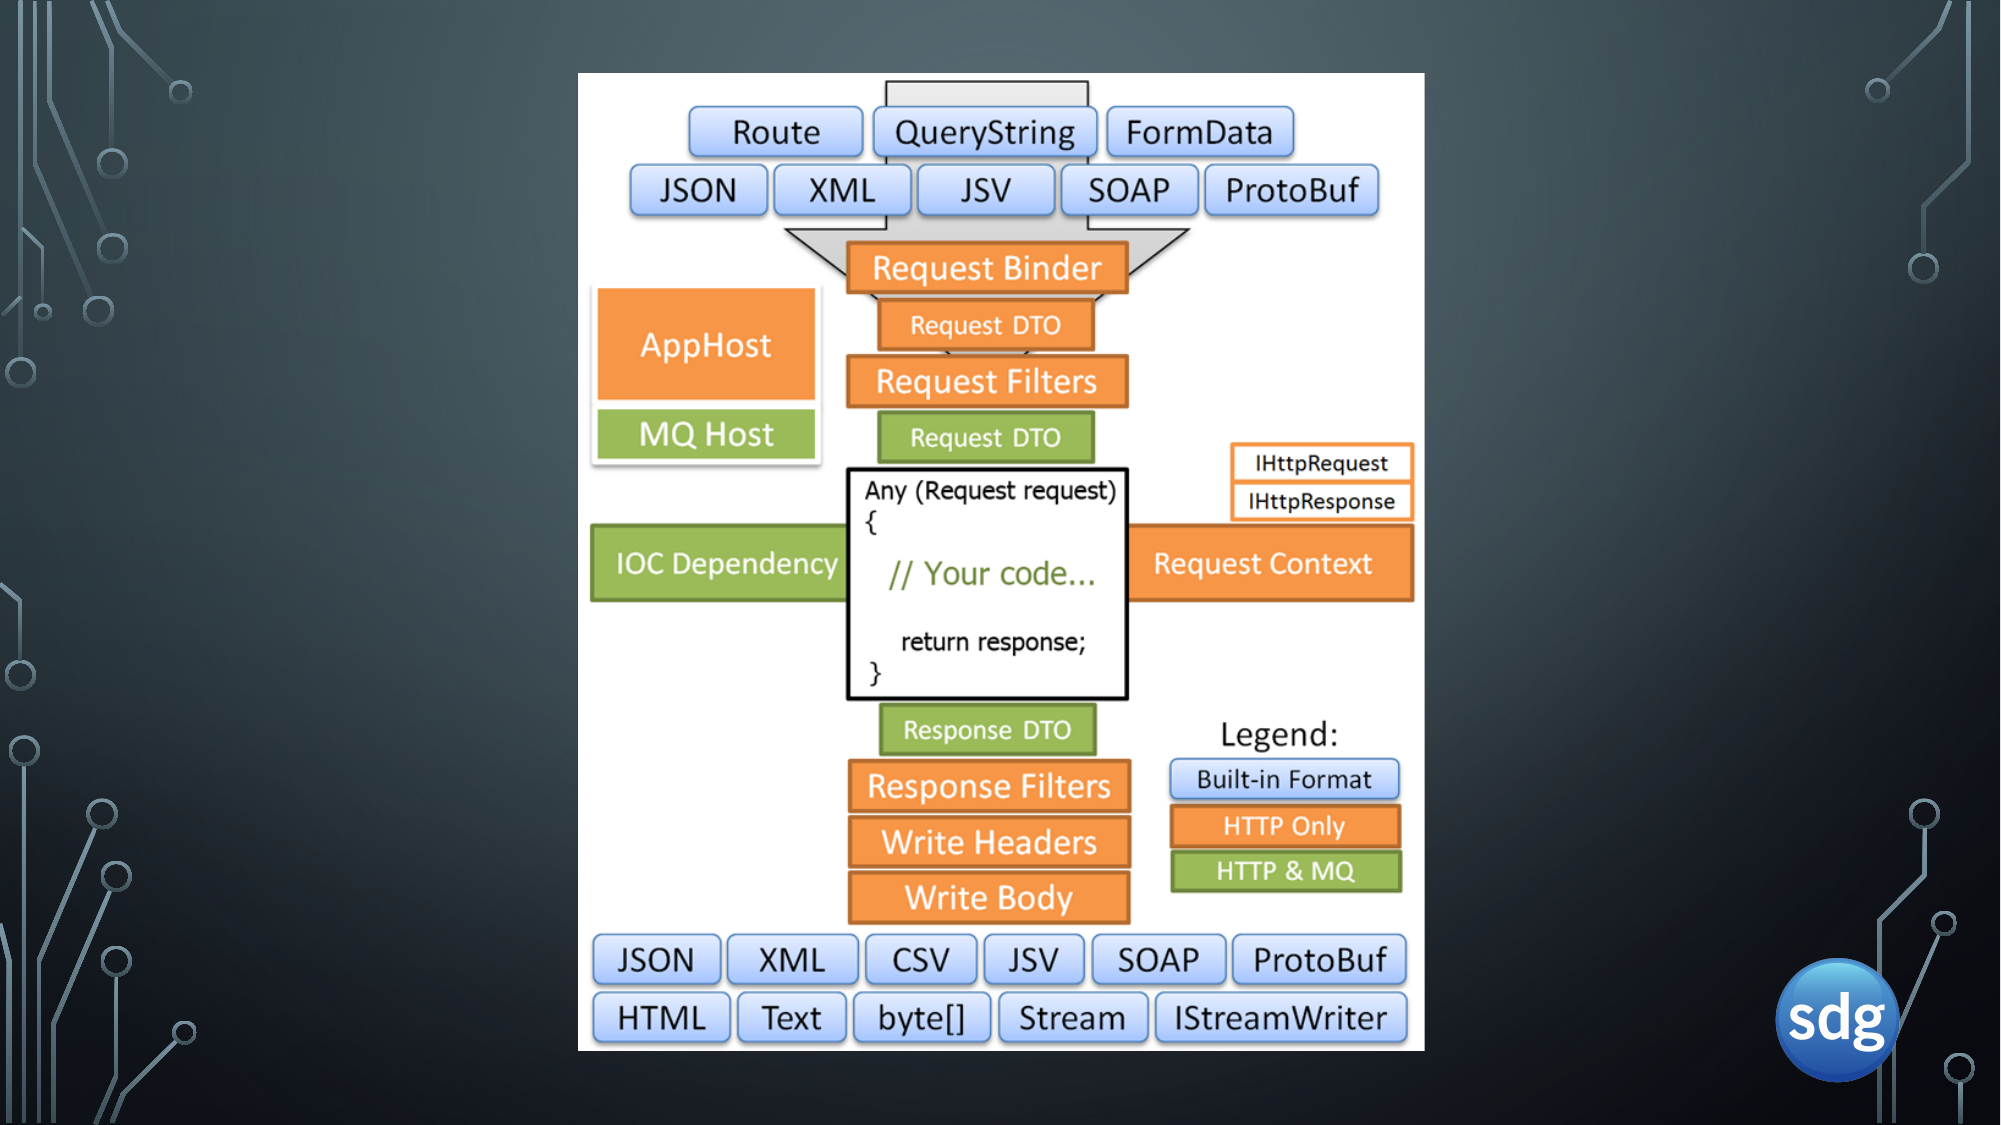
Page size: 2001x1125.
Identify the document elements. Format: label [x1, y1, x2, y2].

picture [1768, 951, 1908, 1090]
picture [566, 72, 1437, 1072]
